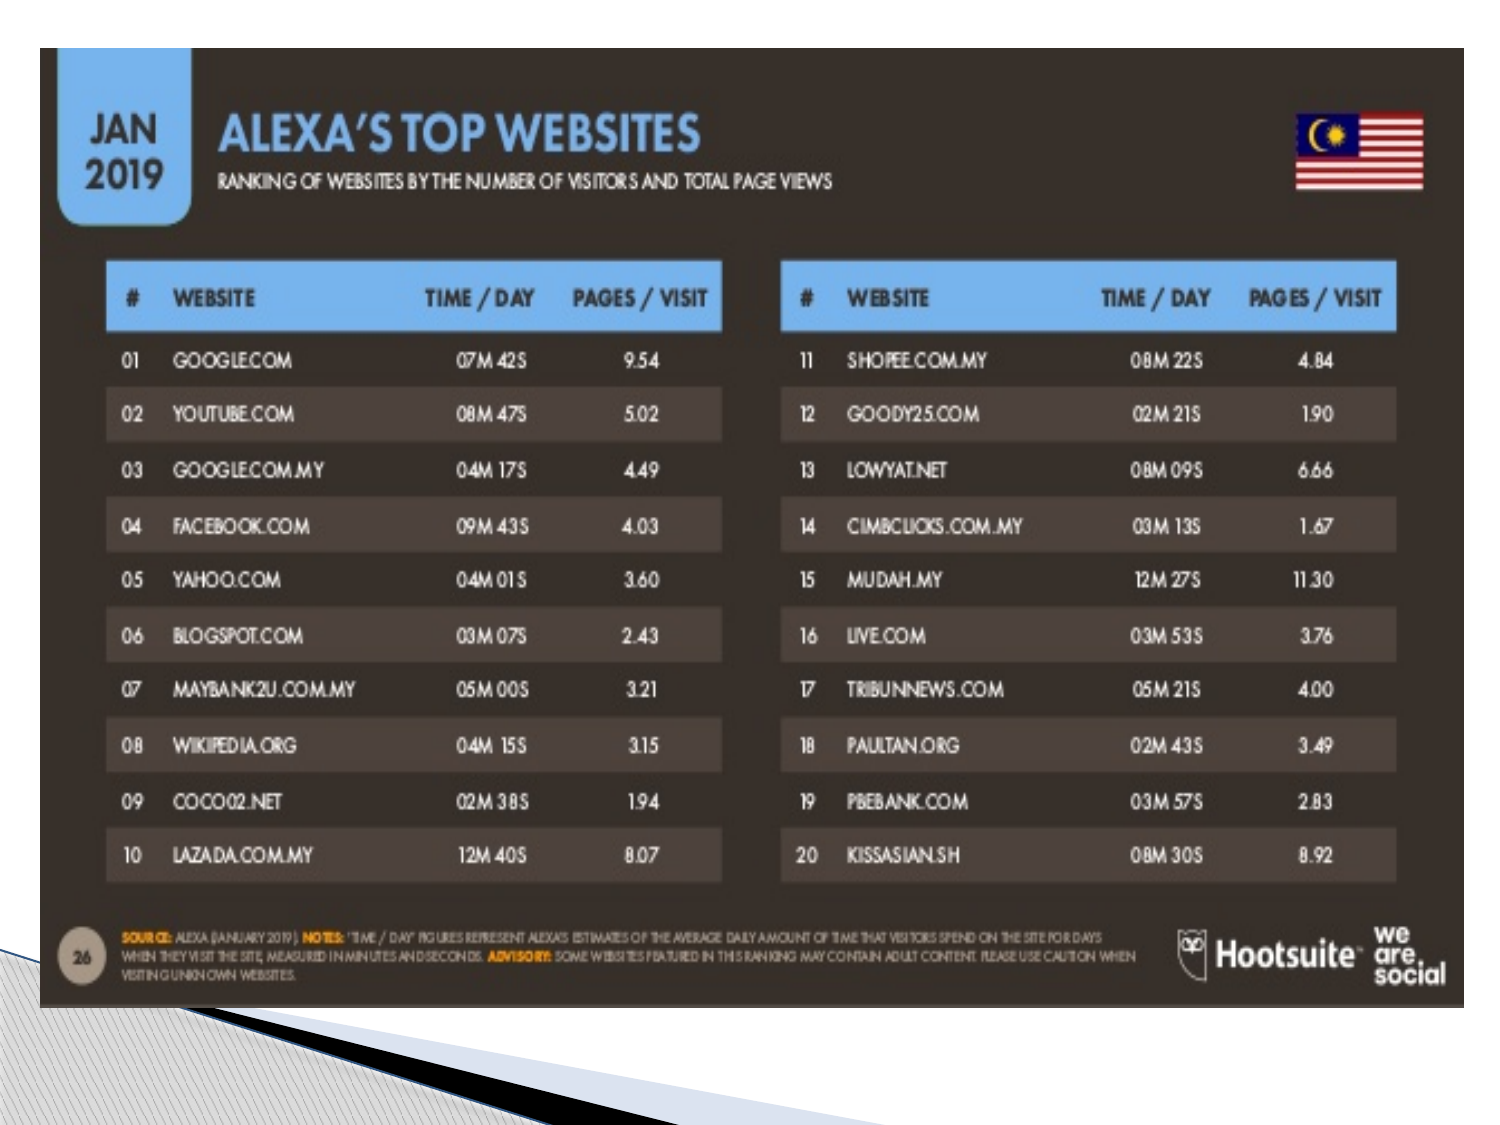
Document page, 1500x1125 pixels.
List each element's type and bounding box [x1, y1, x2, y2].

picture [40, 47, 1464, 1008]
